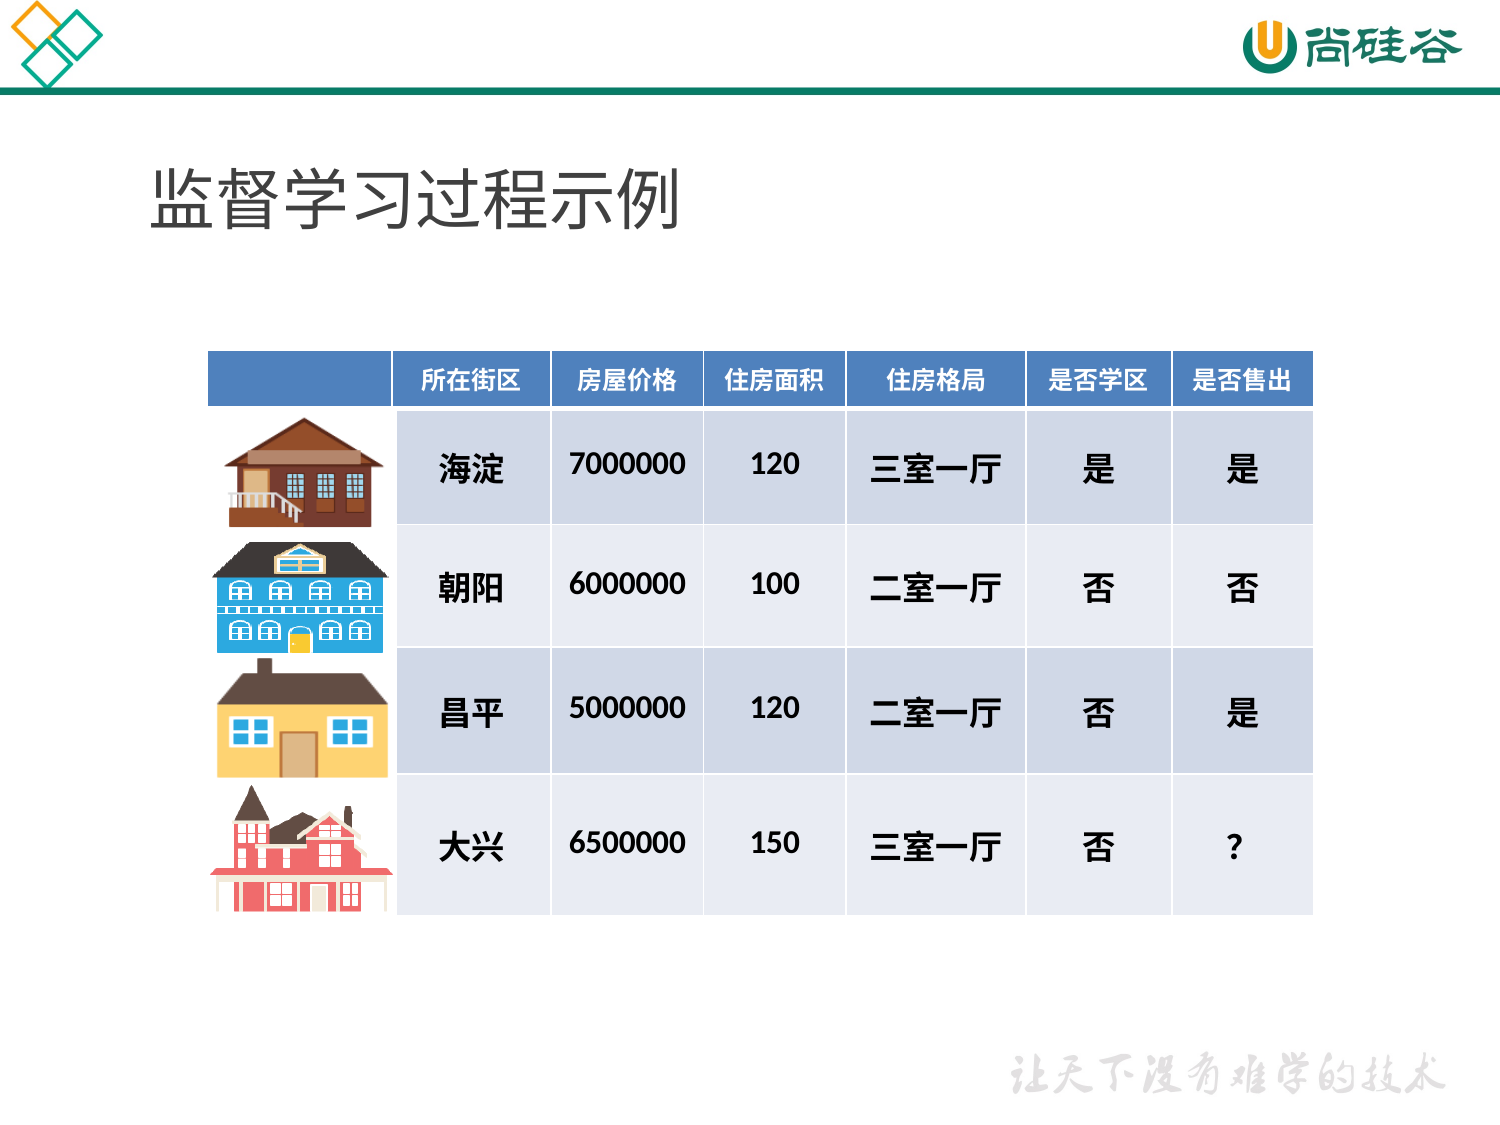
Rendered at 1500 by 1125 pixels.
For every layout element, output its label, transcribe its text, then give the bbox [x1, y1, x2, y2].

table_cell 7000000 [552, 411, 703, 524]
table_cell 三室一厅 [847, 411, 1025, 524]
table_cell 否 [1027, 775, 1171, 915]
table_cell 120 [704, 648, 845, 773]
table_cell 100 [704, 525, 845, 646]
table_header 是否学区 [1027, 351, 1171, 406]
table_cell 否 [1173, 525, 1313, 646]
table_cell 否 [1027, 648, 1171, 773]
table_cell 海淀 [400, 411, 550, 524]
table_cell ？ [1173, 775, 1313, 915]
table_cell 大兴 [401, 775, 550, 915]
table_cell 三室一厅 [847, 775, 1025, 915]
table_cell 是 [1027, 411, 1171, 524]
table_cell 6000000 [552, 525, 703, 646]
table_cell 5000000 [552, 648, 703, 773]
table_header 住房格局 [847, 351, 1025, 406]
table_cell 否 [1027, 525, 1171, 646]
table_cell 是 [1173, 648, 1313, 773]
table_header 住房面积 [704, 351, 845, 406]
table_cell 是 [1173, 411, 1313, 524]
table_cell 朝阳 [401, 525, 550, 646]
table_header [208, 351, 391, 406]
table_cell 120 [704, 411, 845, 524]
table_header 房屋价格 [552, 351, 703, 406]
table_cell 150 [704, 775, 845, 915]
table_cell 6500000 [552, 775, 703, 915]
table_cell 二室一厅 [847, 648, 1025, 773]
table_cell 昌平 [401, 648, 550, 773]
picture [0, 0, 1500, 1125]
title 监督学习过程示例 [75, 101, 1425, 290]
table_header 是否售出 [1173, 351, 1313, 406]
table_header 所在街区 [393, 351, 550, 406]
table_cell 二室一厅 [847, 525, 1025, 646]
